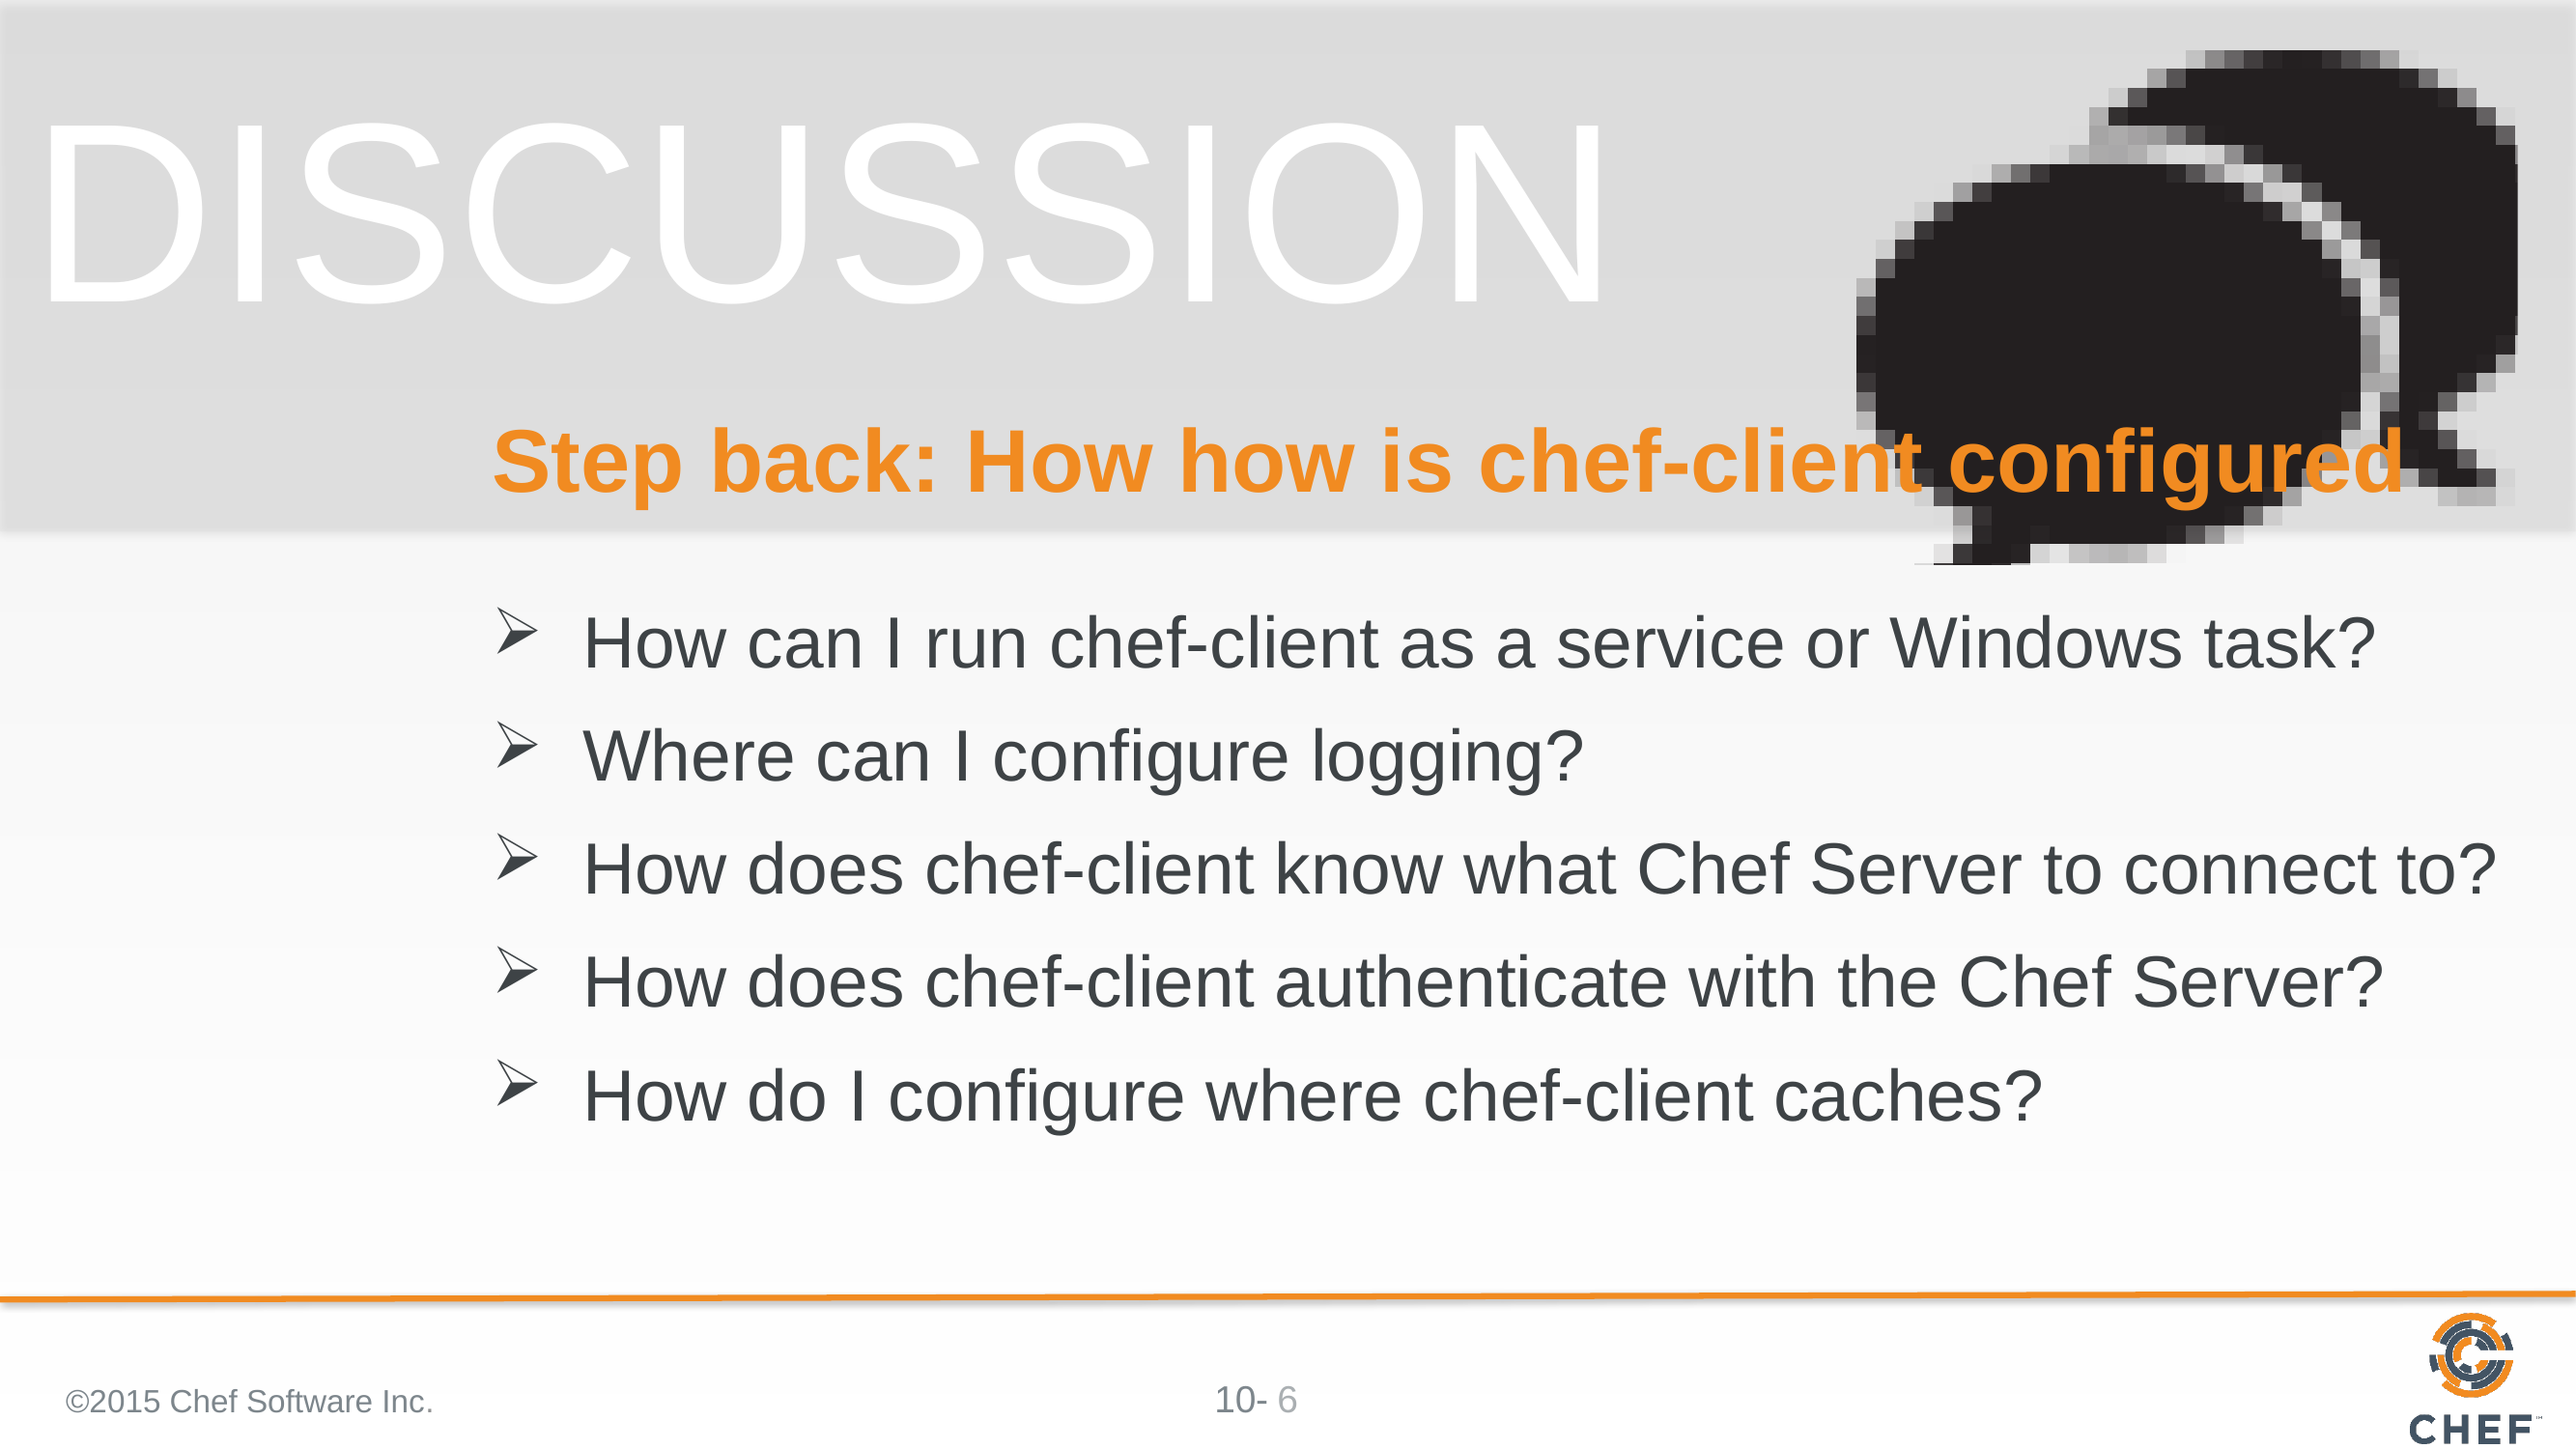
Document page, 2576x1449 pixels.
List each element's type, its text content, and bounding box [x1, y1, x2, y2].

slide_number 6 [998, 1359, 1578, 1437]
picture [2399, 1297, 2550, 1449]
title Step back: How how is chef-client configured [477, 395, 2459, 531]
footer ©2015 Chef Software Inc. [51, 1359, 952, 1440]
subtitle How can I run chef-client as a service or Windows task? Where can I configure logging? How does chef-client know what Chef Server to connect to? How does chef-client authenticate with the Chef Server? How do I configure where chef-client caches? [477, 554, 2540, 1232]
